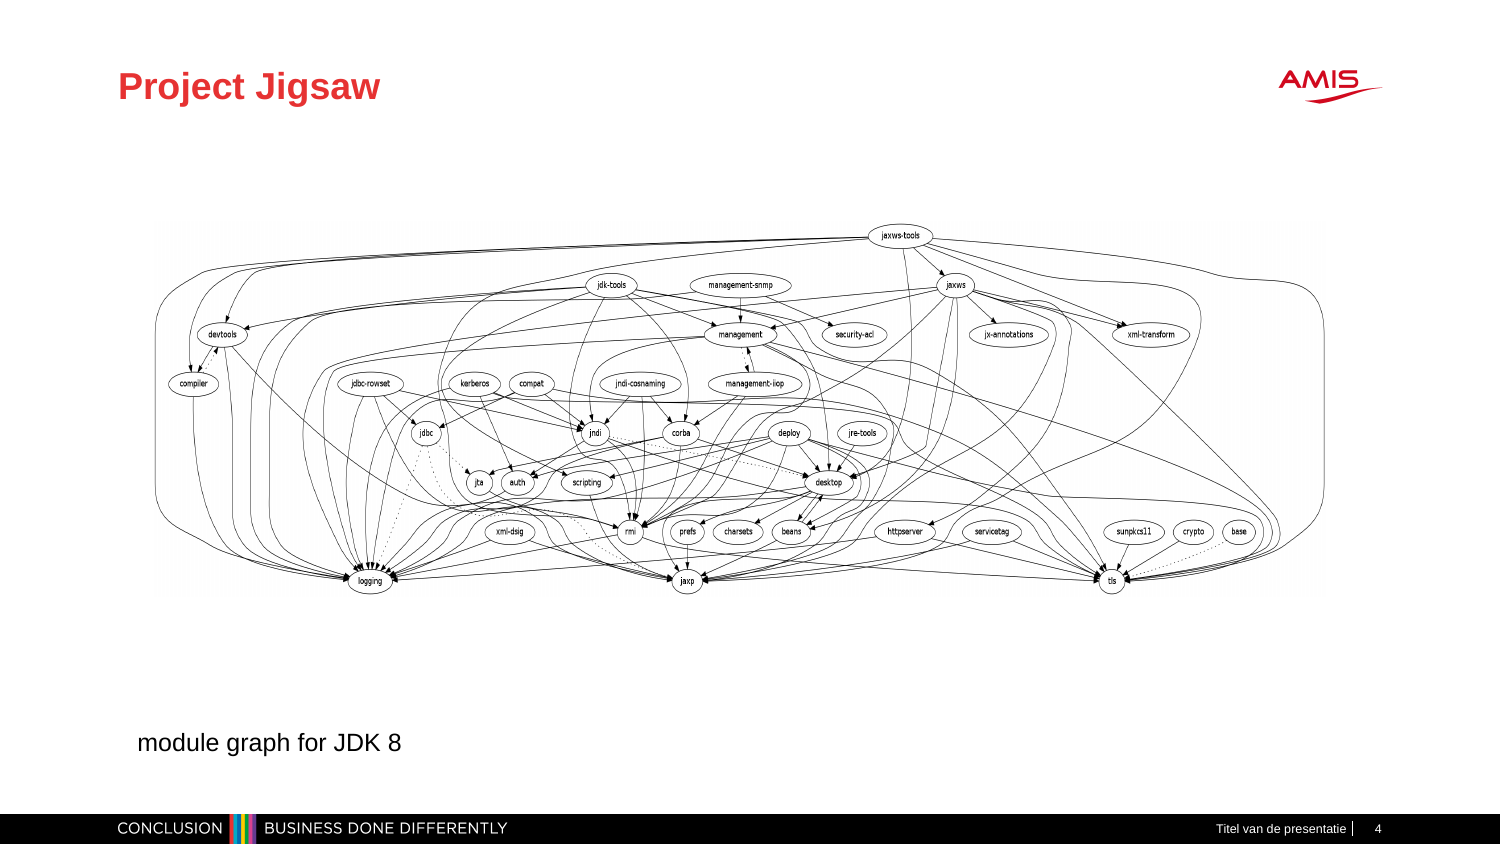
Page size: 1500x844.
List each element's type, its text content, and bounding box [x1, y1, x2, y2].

picture [239, 814, 1500, 844]
title Project Jigsaw [118, 47, 1205, 130]
picture [1205, 58, 1388, 106]
picture [153, 221, 1326, 597]
slide_number 4 [1358, 820, 1382, 839]
picture [0, 814, 236, 844]
text_box module graph for JDK 8 [137, 725, 410, 756]
footer Titel van de presentatie [814, 820, 1347, 839]
